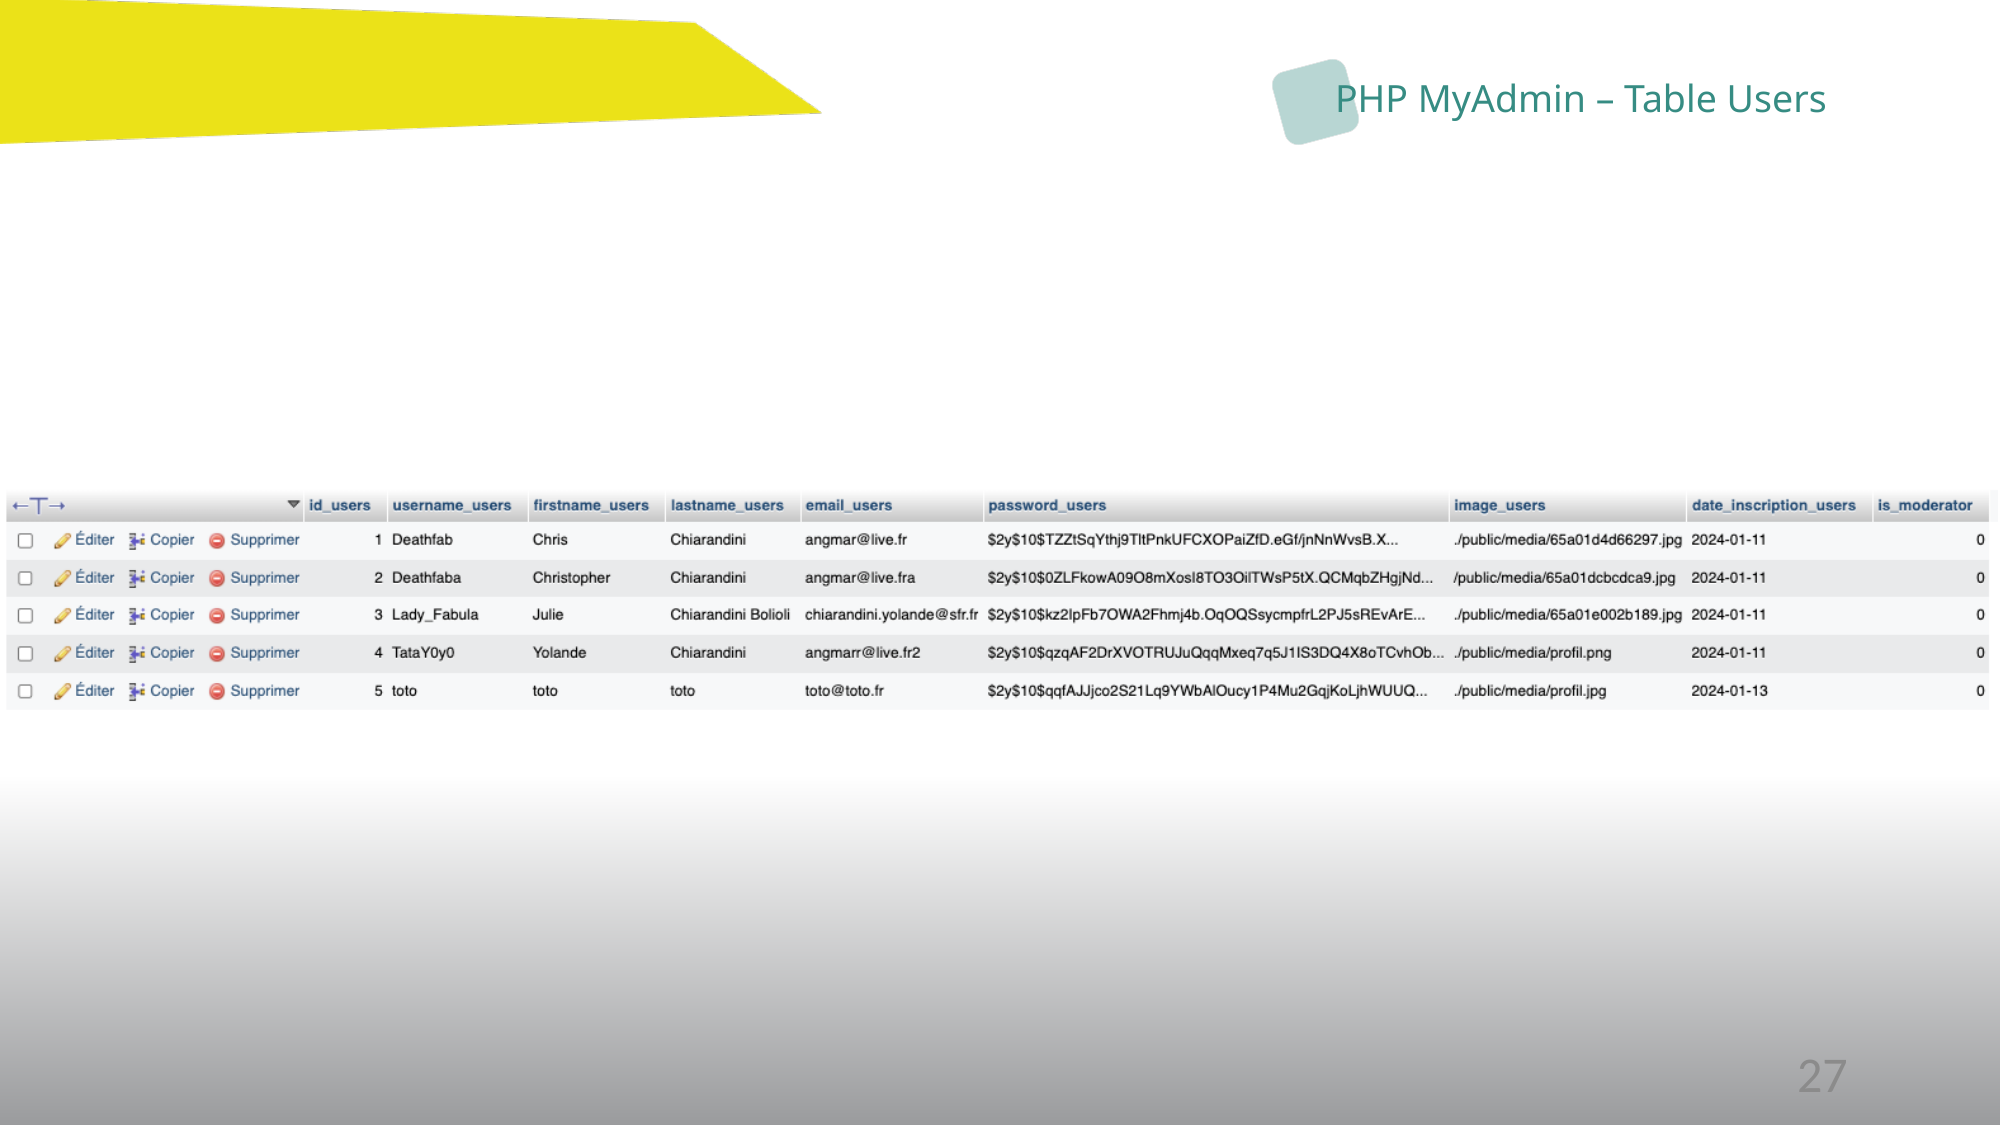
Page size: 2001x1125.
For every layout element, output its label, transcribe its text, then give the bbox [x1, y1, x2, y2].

text_box PHP MyAdmin – Table Users [1359, 67, 1843, 128]
picture [1272, 59, 1359, 145]
picture [0, 0, 822, 144]
picture [4, 475, 1998, 729]
slide_number 27 [1412, 1042, 1863, 1103]
